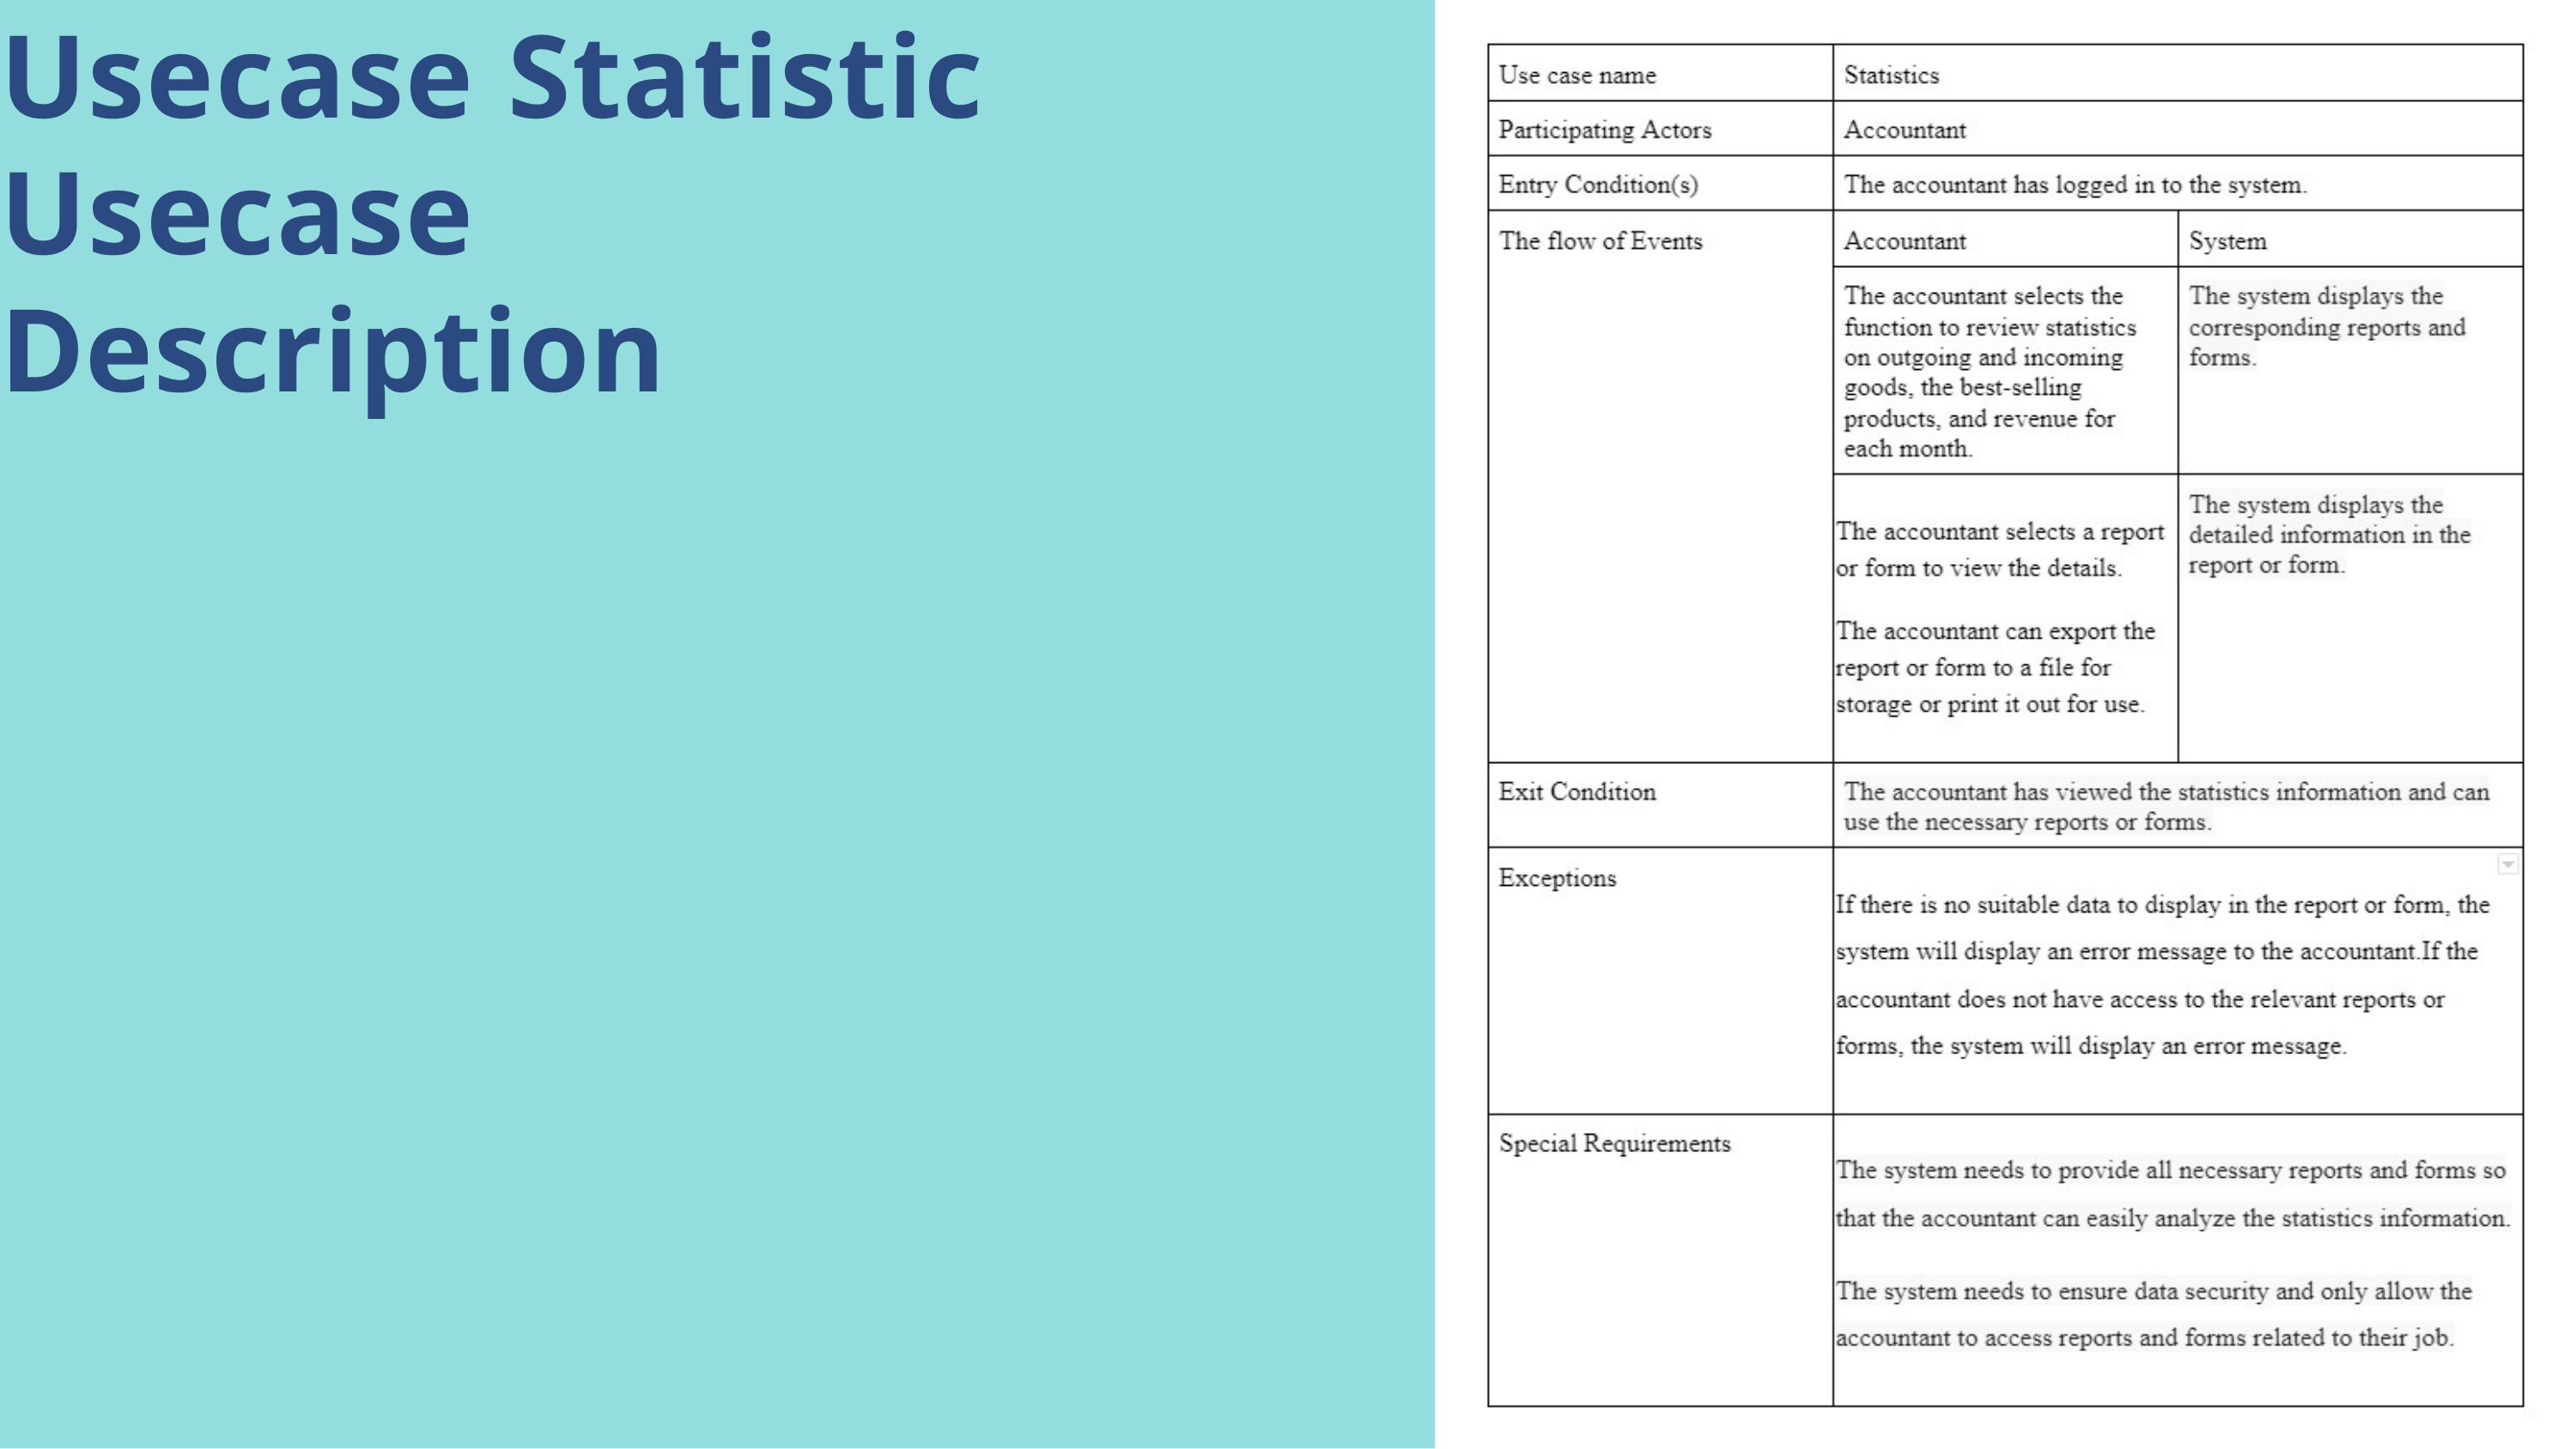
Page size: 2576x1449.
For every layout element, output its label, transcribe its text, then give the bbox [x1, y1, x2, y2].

title Usecase Statistic Usecase Description [0, 0, 1100, 415]
picture [1435, 0, 2576, 1449]
